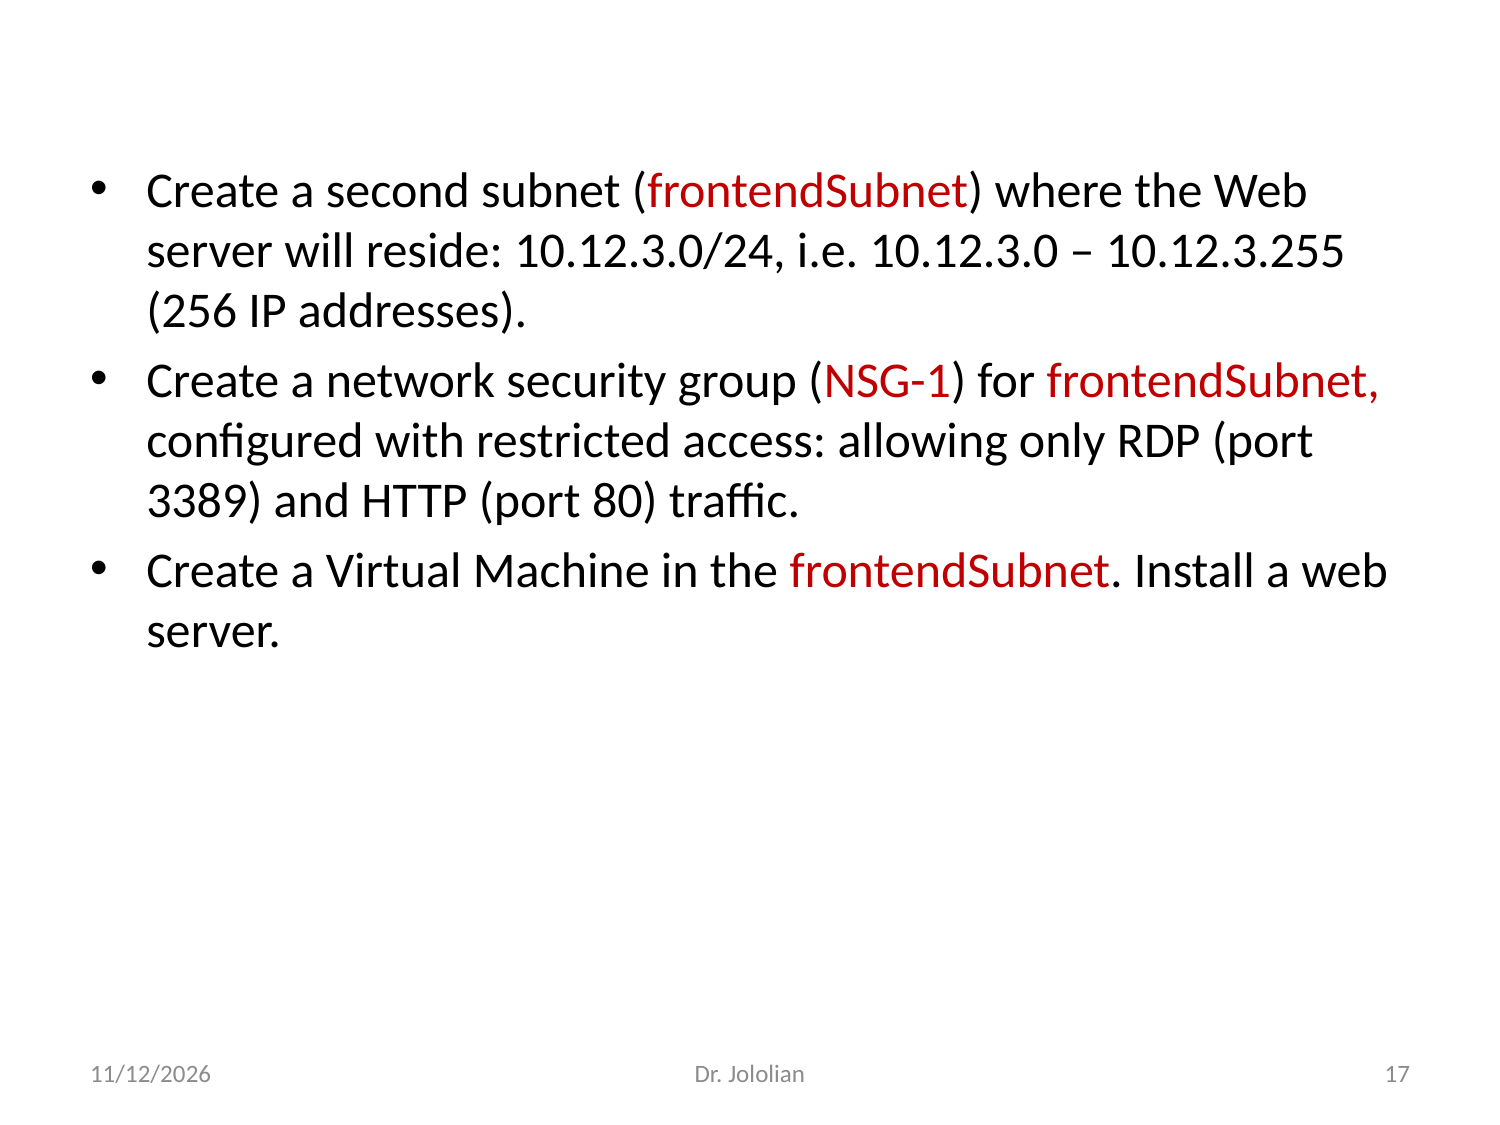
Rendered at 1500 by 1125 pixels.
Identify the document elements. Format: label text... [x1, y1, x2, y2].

slide_number 17 [1074, 1042, 1425, 1103]
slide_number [75, 1042, 425, 1103]
list Create a second subnet (frontendSubnet) where the Web server will reside: 10.12.3.0/24, i.e. 10.12.3.0 – 10.12.3.255 (256 IP addresses). Create a network security group (NSG-1) for frontendSubnet, configured with restricted access: allowing only RDP (port 3389) and HTTP (port 80) traffic. Create a Virtual Machine in the frontendSubnet. Install a web server. [75, 149, 1425, 1005]
footer Dr. Jololian [512, 1042, 988, 1103]
